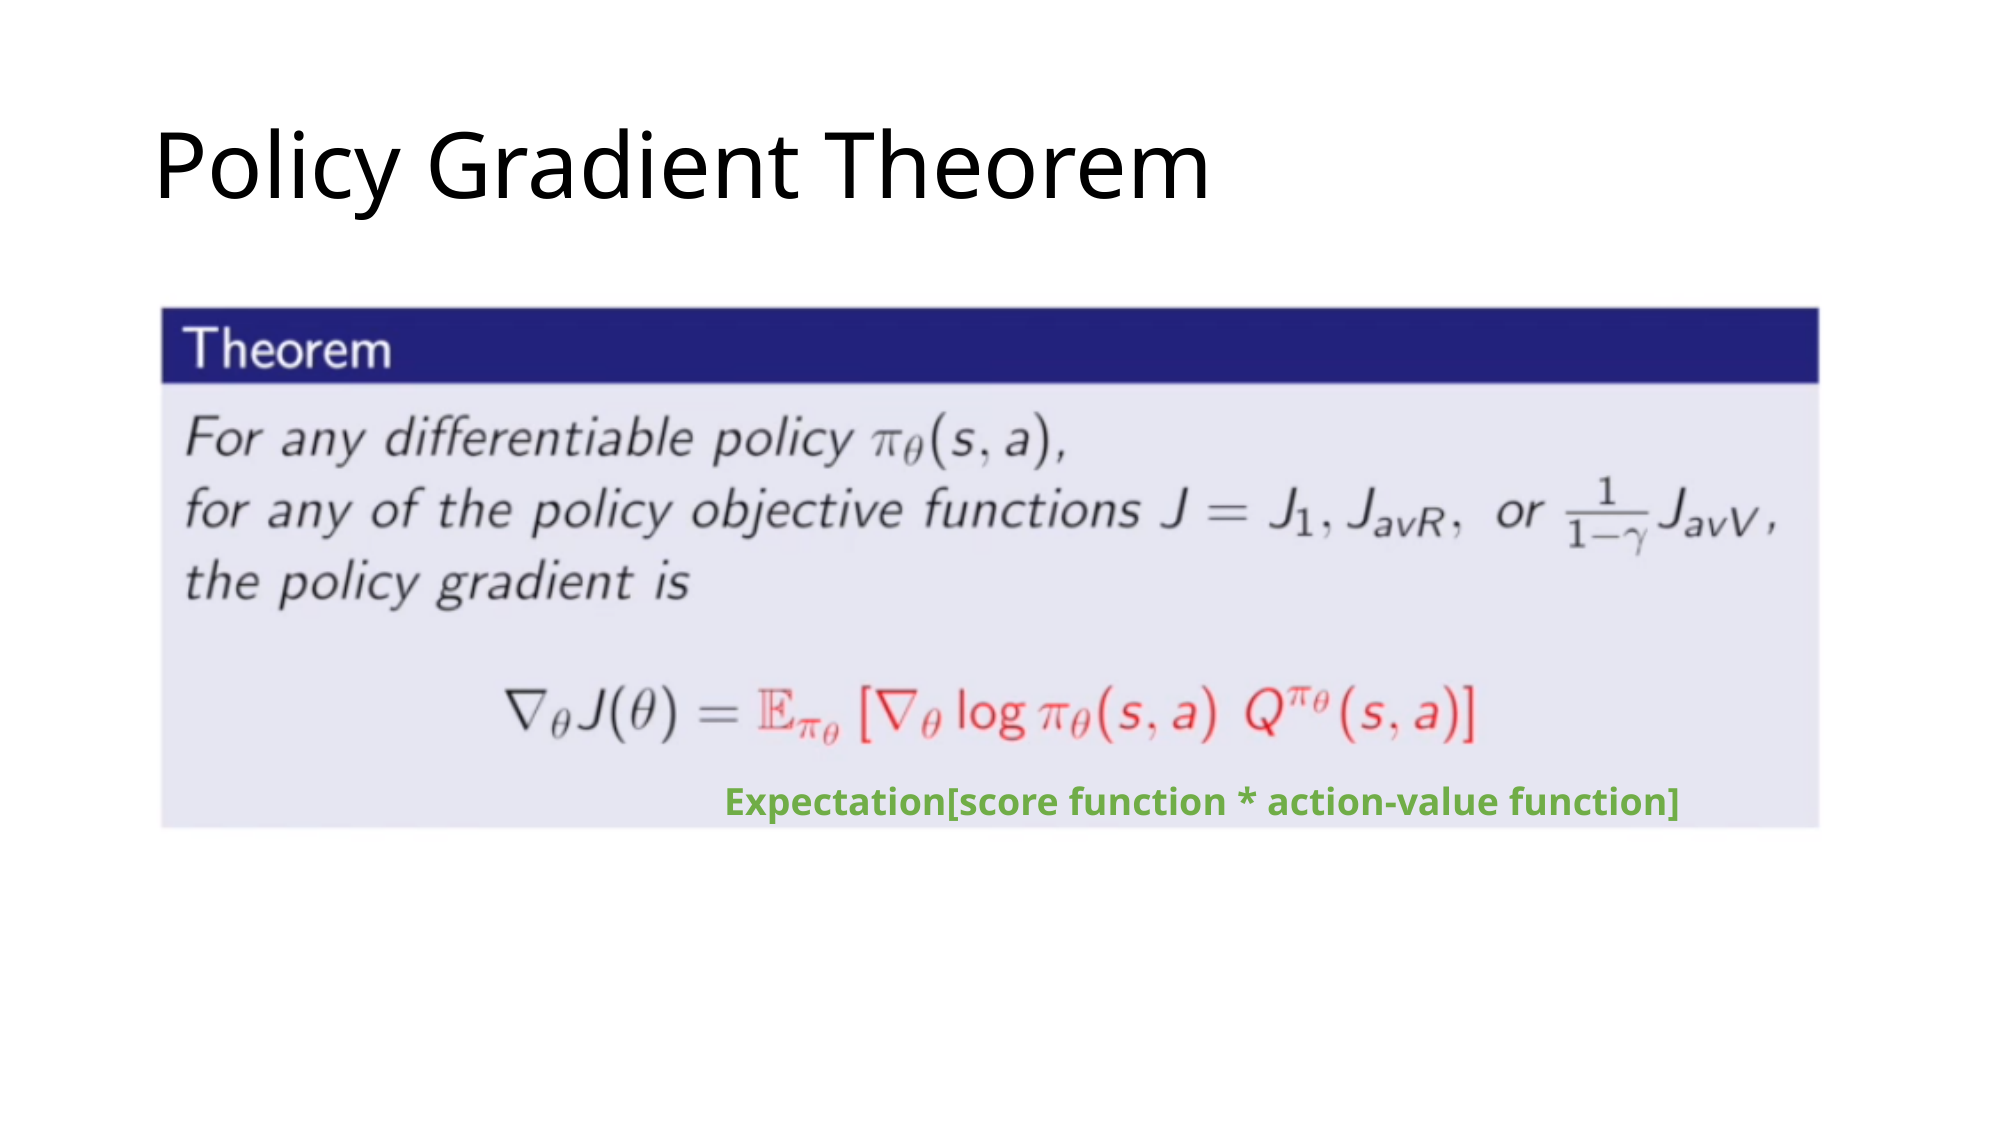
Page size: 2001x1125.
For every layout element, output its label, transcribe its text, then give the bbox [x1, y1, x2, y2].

picture [132, 284, 1861, 849]
title Policy Gradient Theorem [137, 59, 1863, 278]
